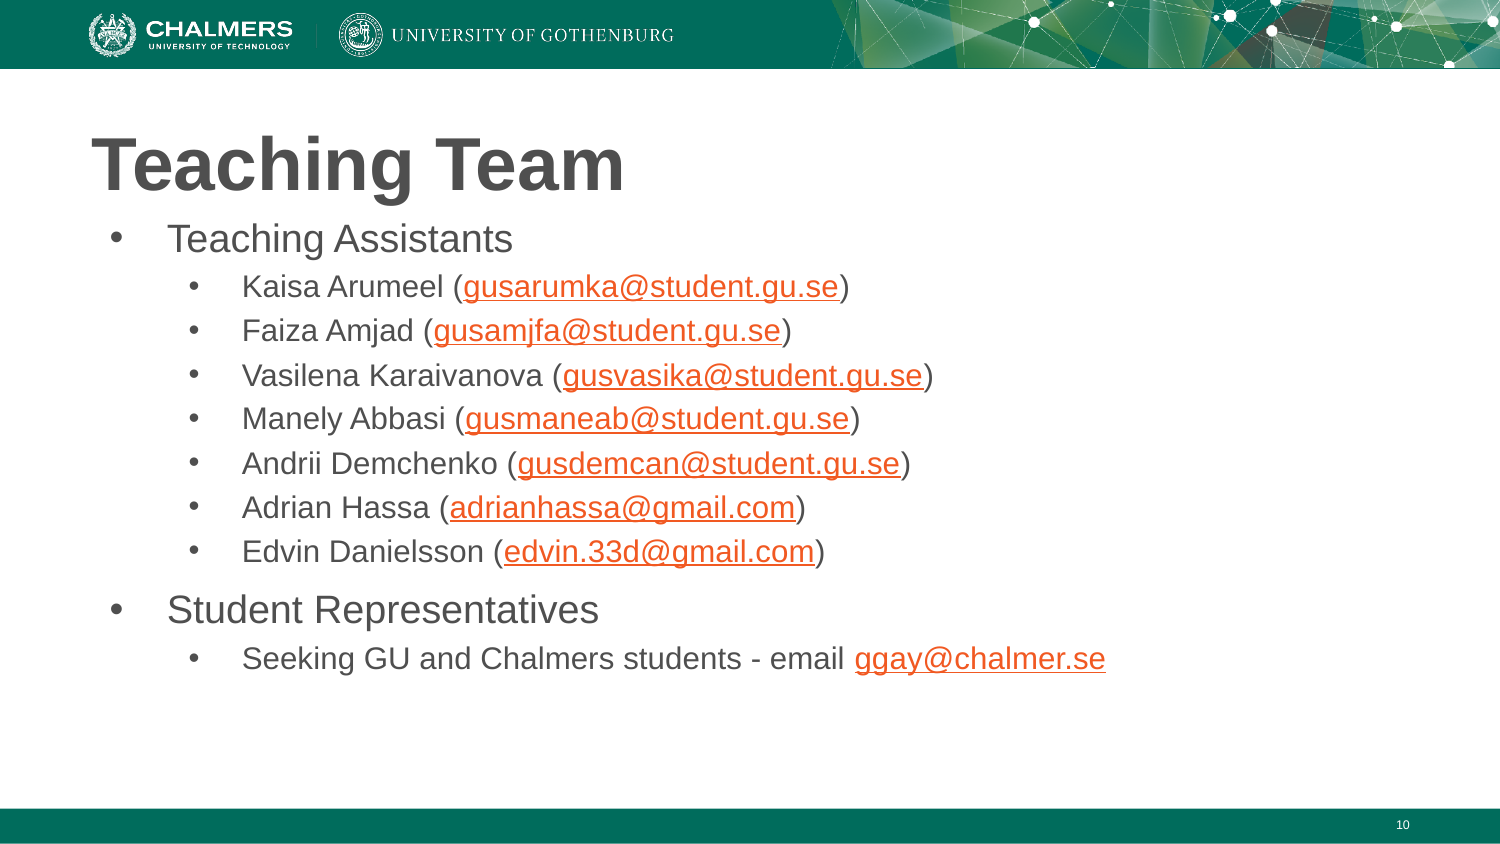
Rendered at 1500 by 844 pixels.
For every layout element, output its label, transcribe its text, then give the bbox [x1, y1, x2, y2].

picture [64, 0, 696, 85]
list Teaching Assistants Kaisa Arumeel (gusarumka@student.gu.se) Faiza Amjad (gusamjfa@student.gu.se) Vasilena Karaivanova (gusvasika@student.gu.se) Manely Abbasi (gusmaneab@student.gu.se) Andrii Demchenko (gusdemcan@student.gu.se) Adrian Hassa (adrianhassa@gmail.com) Edvin Danielsson (edvin.33d@gmail.com) Student Representatives Seeking GU and Chalmers students - email ggay@chalmer.se [76, 210, 1425, 782]
picture [759, 0, 1500, 68]
title Teaching Team [76, 100, 1425, 210]
slide_number ‹#› [1074, 809, 1425, 844]
